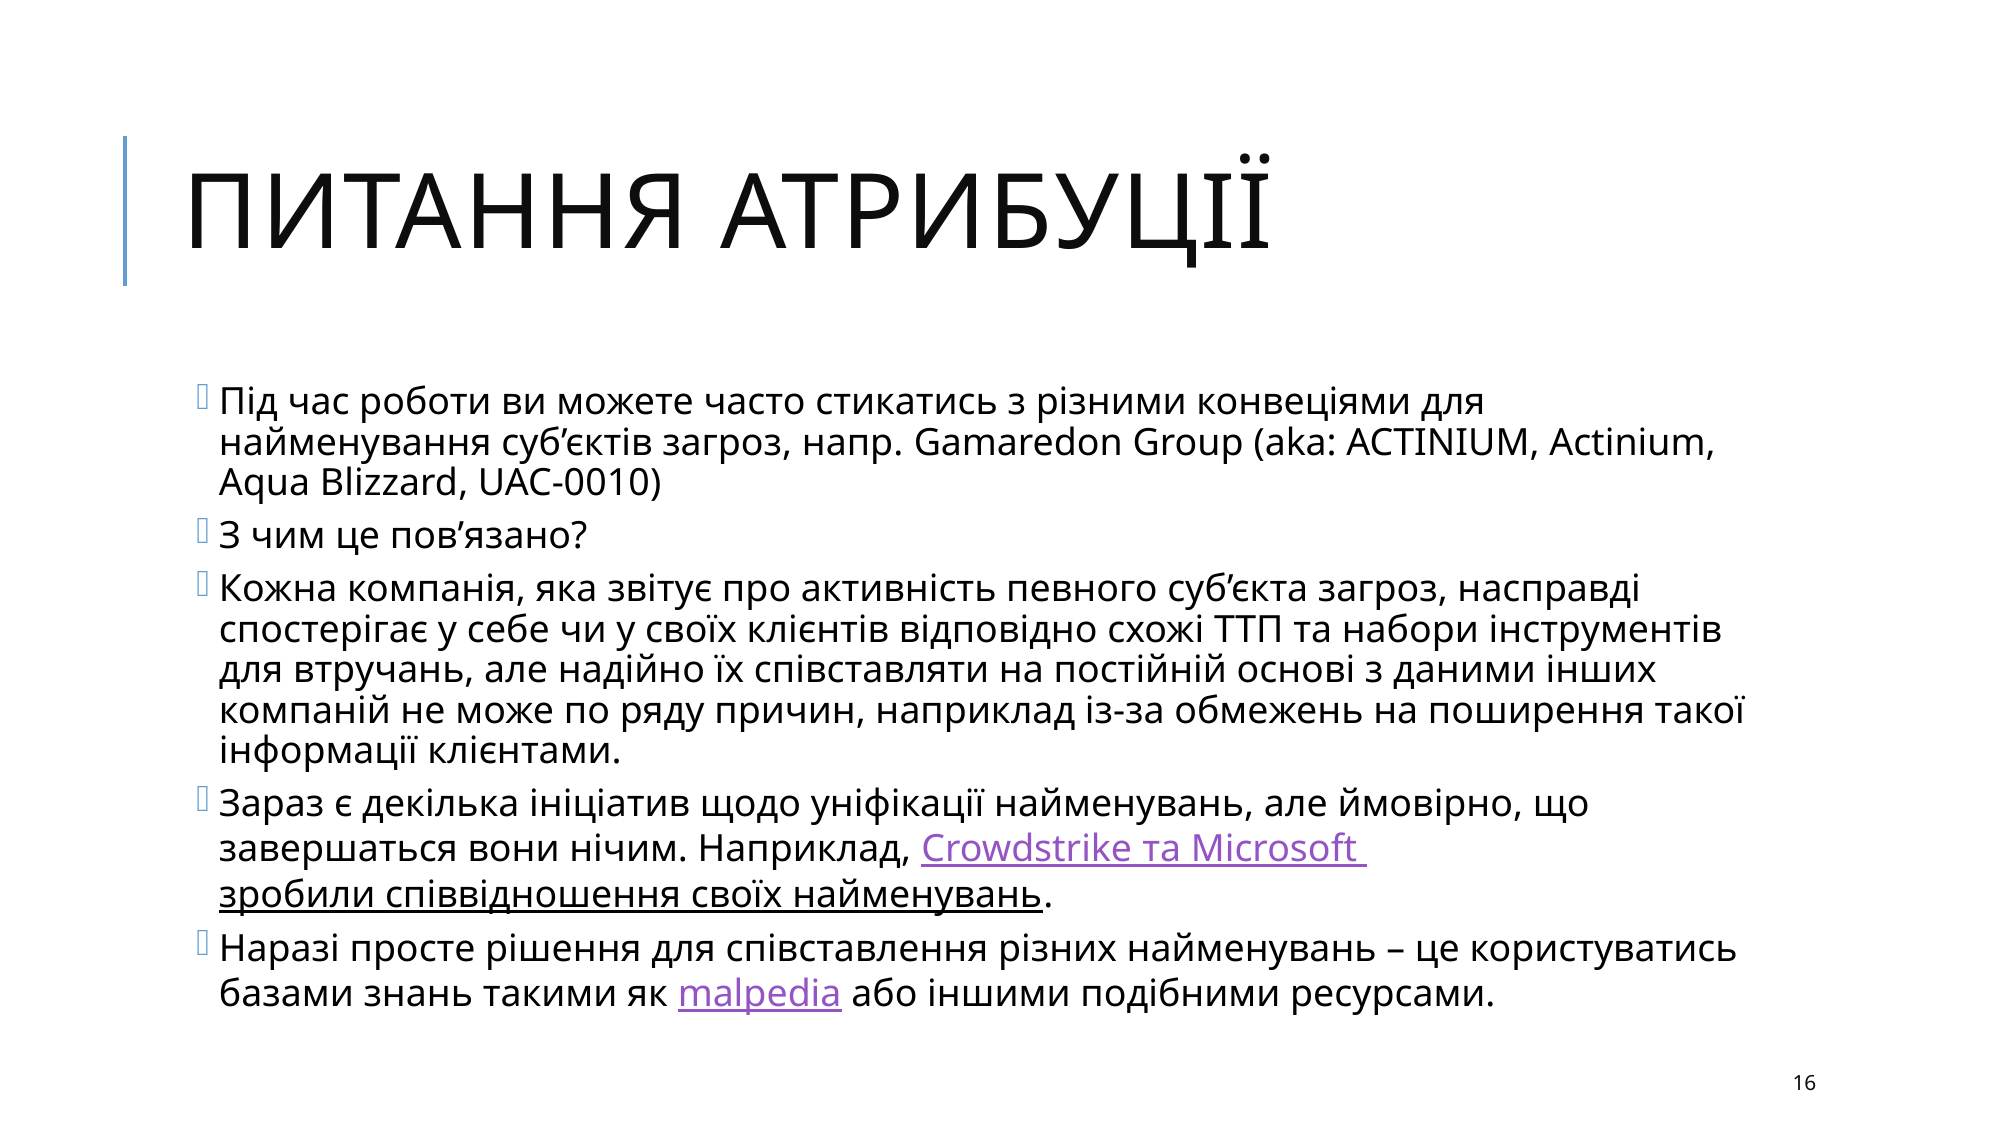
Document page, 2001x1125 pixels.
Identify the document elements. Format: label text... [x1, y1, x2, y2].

list Під час роботи ви можете часто стикатись з різними конвеціями для найменування суб’єктів загроз, напр. Gamaredon Group (aka: ACTINIUM, Actinium, Aqua Blizzard, UAC-0010) З чим це пов’язано? Кожна компанія, яка звітує про активність певного суб’єкта загроз, насправді спостерігає у себе чи у своїх клієнтів відповідно схожі ТТП та набори інструментів для втручань, але надійно їх співставляти на постійній основі з даними інших компаній не може по ряду причин, наприклад із-за обмежень на поширення такої інформації клієнтами. Зараз є декілька ініціатив щодо уніфікації найменувань, але ймовірно, що завершаться вони нічим. Наприклад, Crowdstrike та Microsoft зробили співвідношення своїх найменувань. Наразі просте рішення для співставлення різних найменувань – це користуватись базами знань такими як malpedia або іншими подібними ресурсами. [168, 375, 1763, 1035]
slide_number 16 [1777, 1061, 1938, 1107]
title Питання атрибуції [168, 96, 1763, 342]
